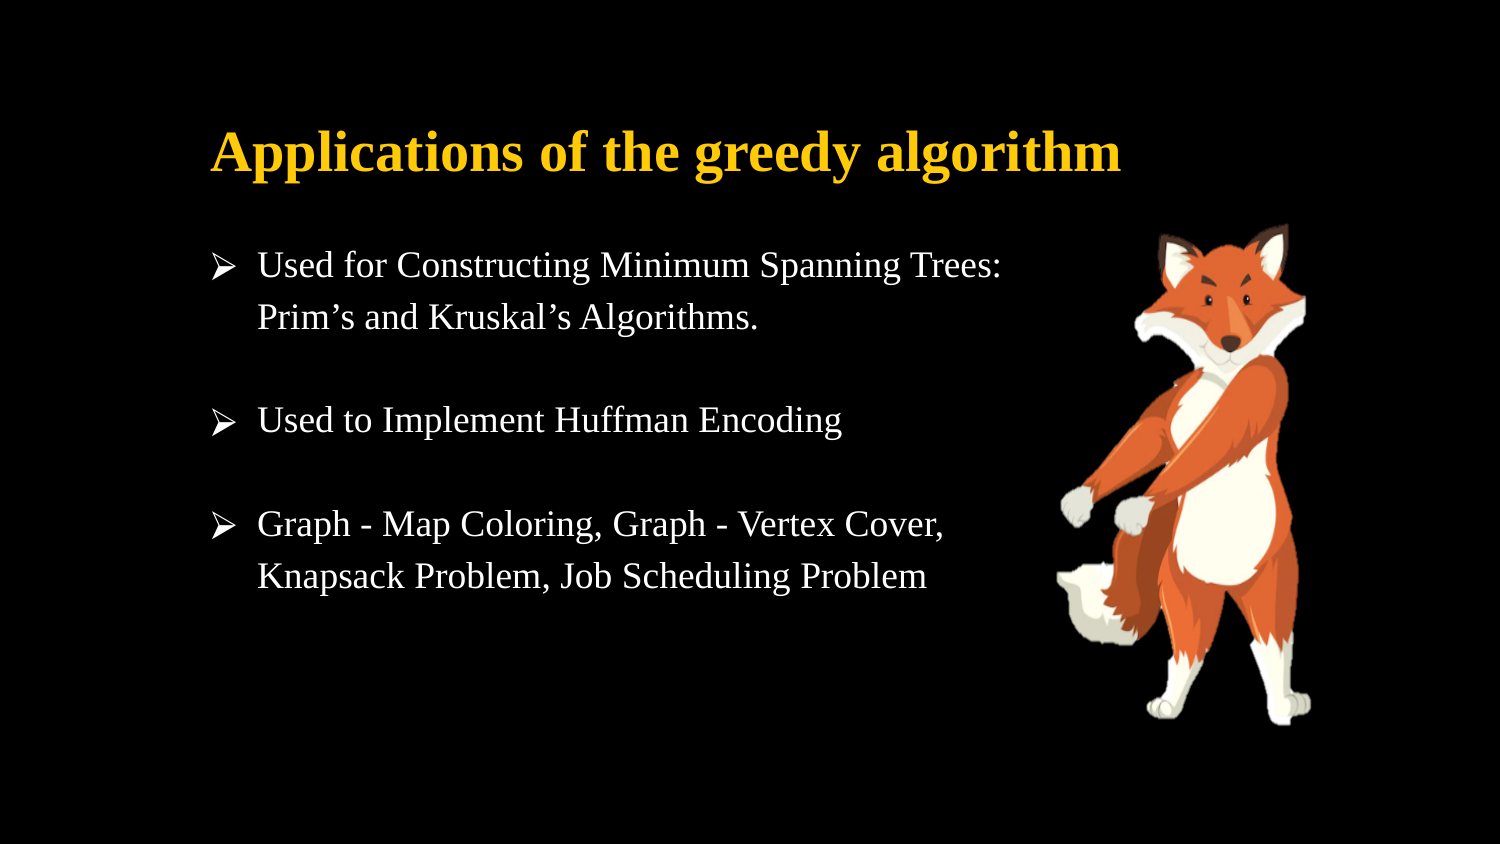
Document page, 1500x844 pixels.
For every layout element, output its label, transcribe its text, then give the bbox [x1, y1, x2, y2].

list Used for Constructing Minimum Spanning Trees: Prim’s and Kruskal’s Algorithms. Used to Implement Huffman Encoding Graph - Map Coloring, Graph - Vertex Cover, Knapsack Problem, Job Scheduling Problem [195, 218, 1026, 707]
title Applications of the greedy algorithm [195, 98, 1165, 178]
picture [1031, 194, 1331, 758]
